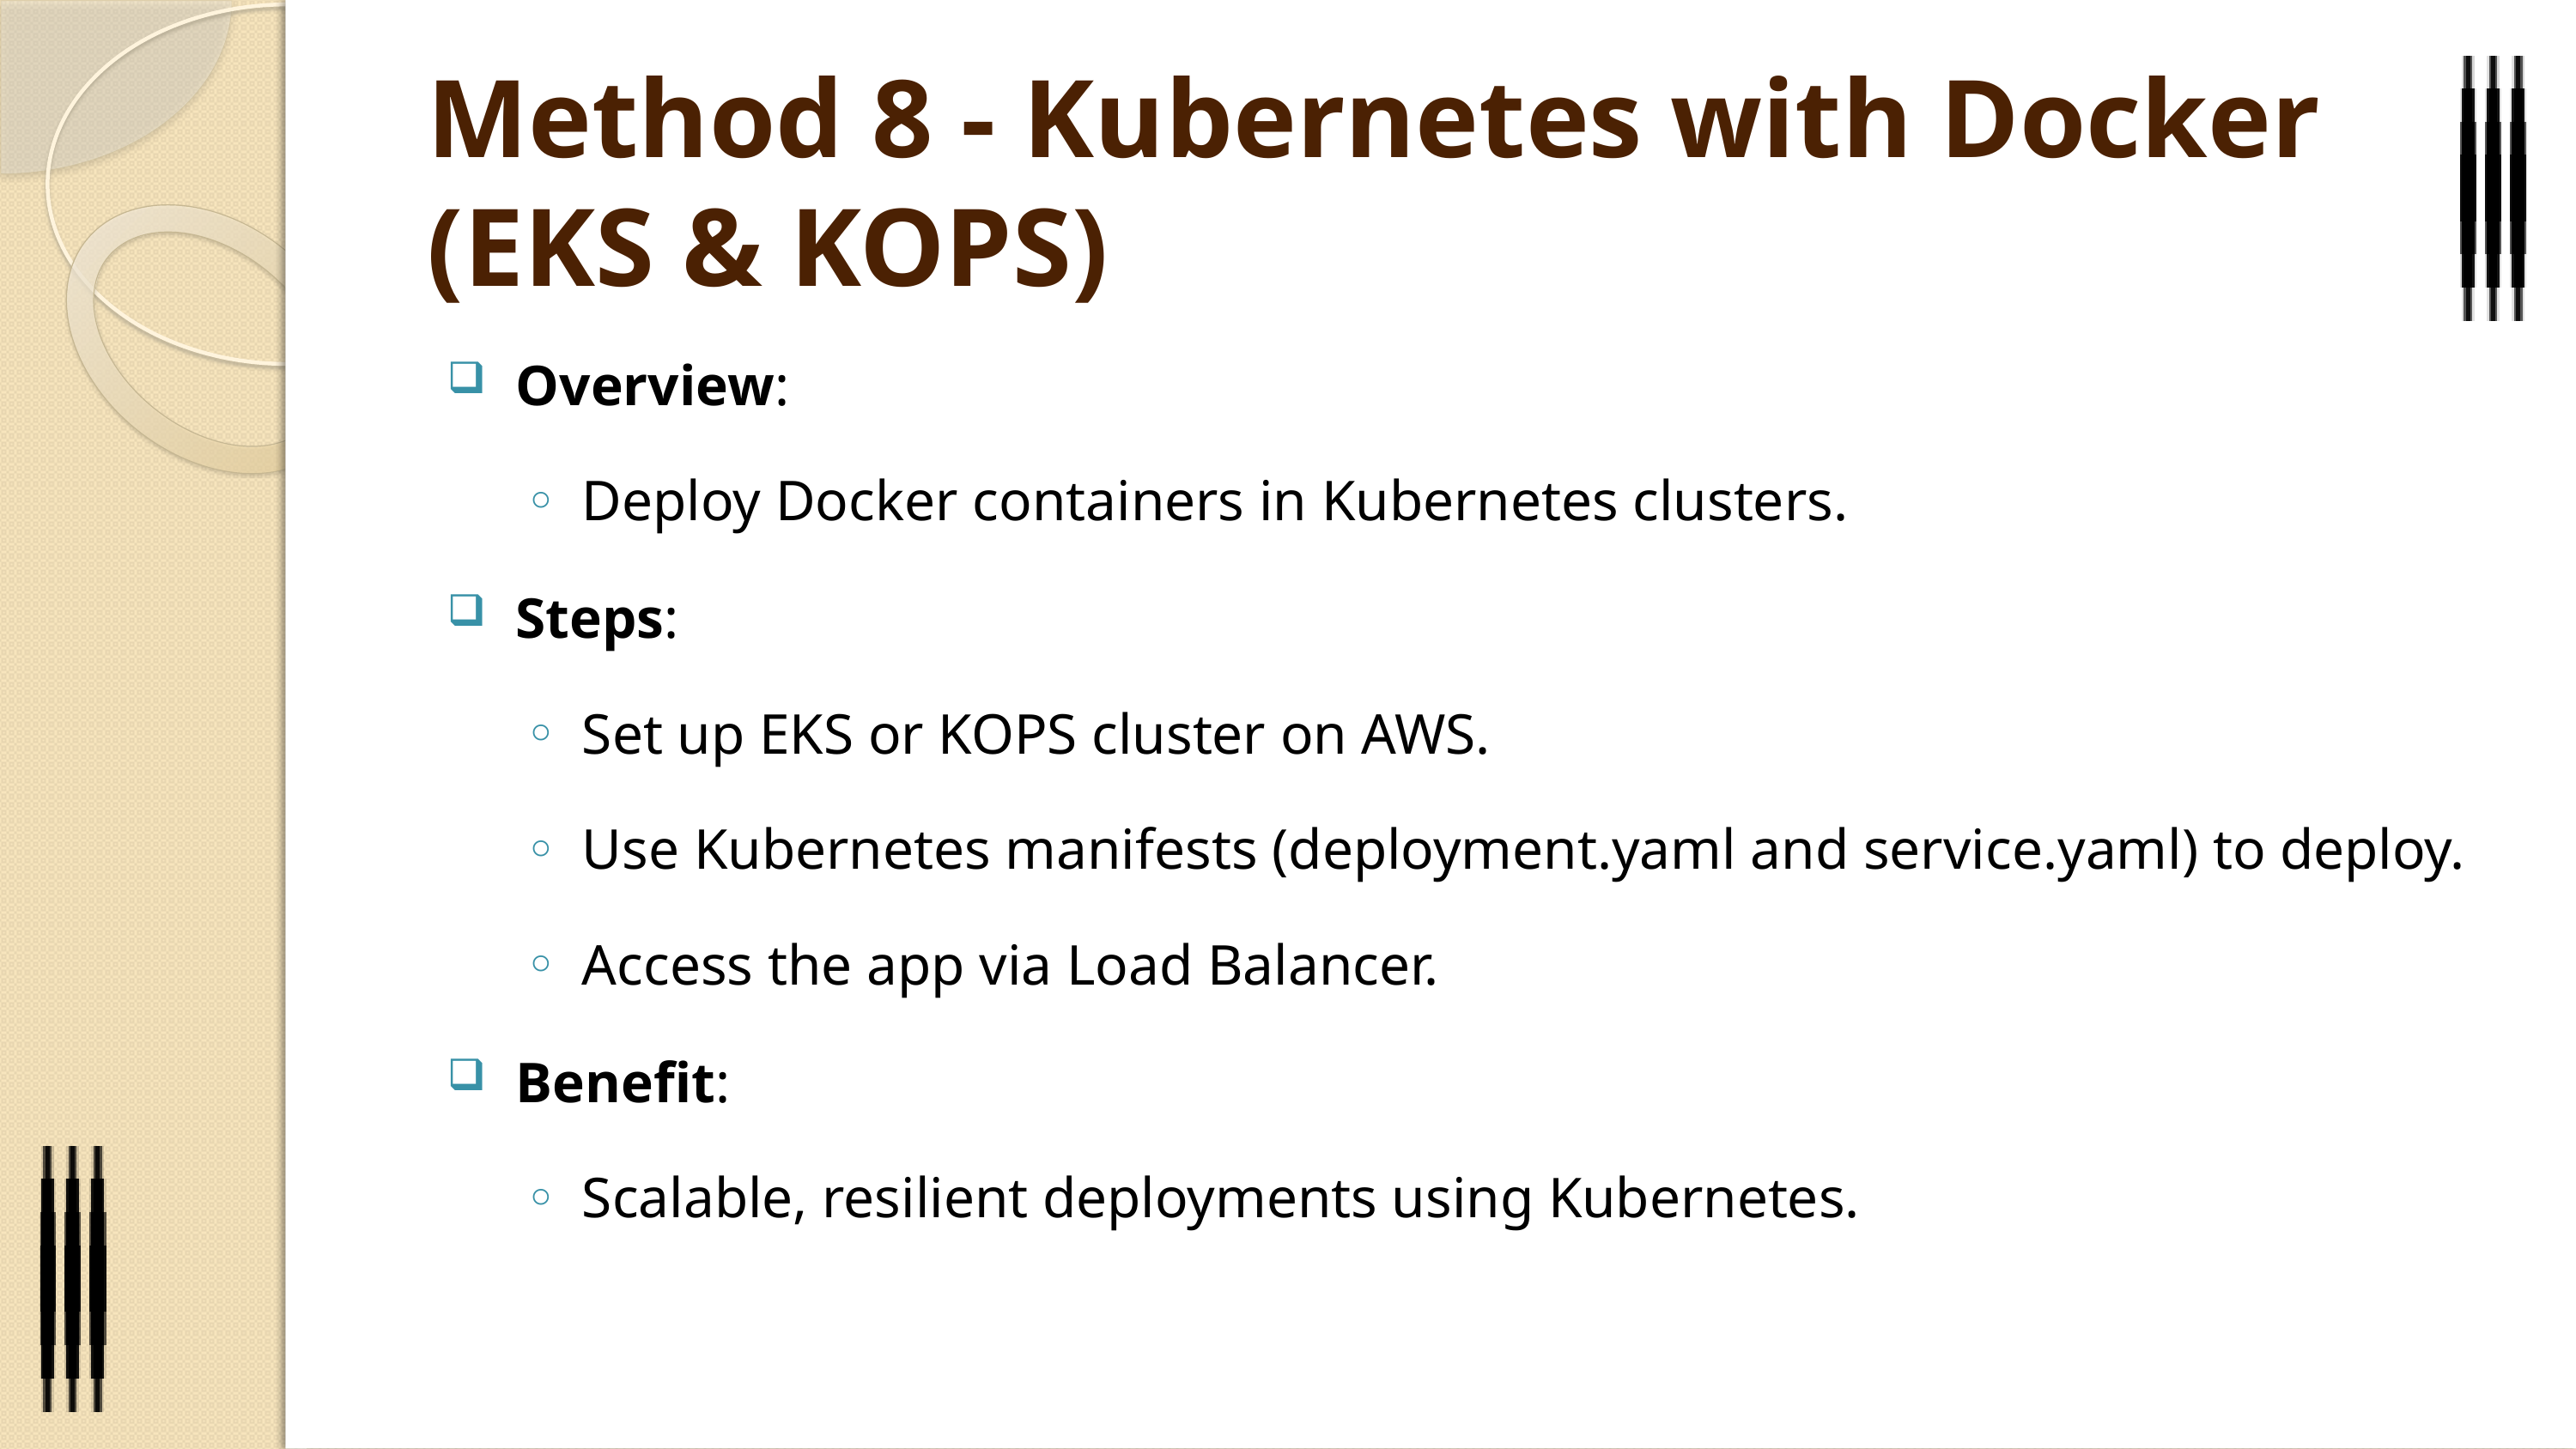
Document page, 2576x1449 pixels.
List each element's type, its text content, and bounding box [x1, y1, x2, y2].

text_box [39, 1146, 106, 1412]
title Method 8 - Kubernetes with Docker (EKS & KOPS) [404, 58, 2517, 300]
text_box [2460, 56, 2527, 321]
list Overview: Deploy Docker containers in Kubernetes clusters. Steps: Set up EKS or KOPS cluster on AWS. Use Kubernetes manifests (deployment.yaml and service.yaml) to deploy. Access the app via Load Balancer. Benefit: Scalable, resilient deployments using Kubernetes. [404, 306, 2517, 1320]
